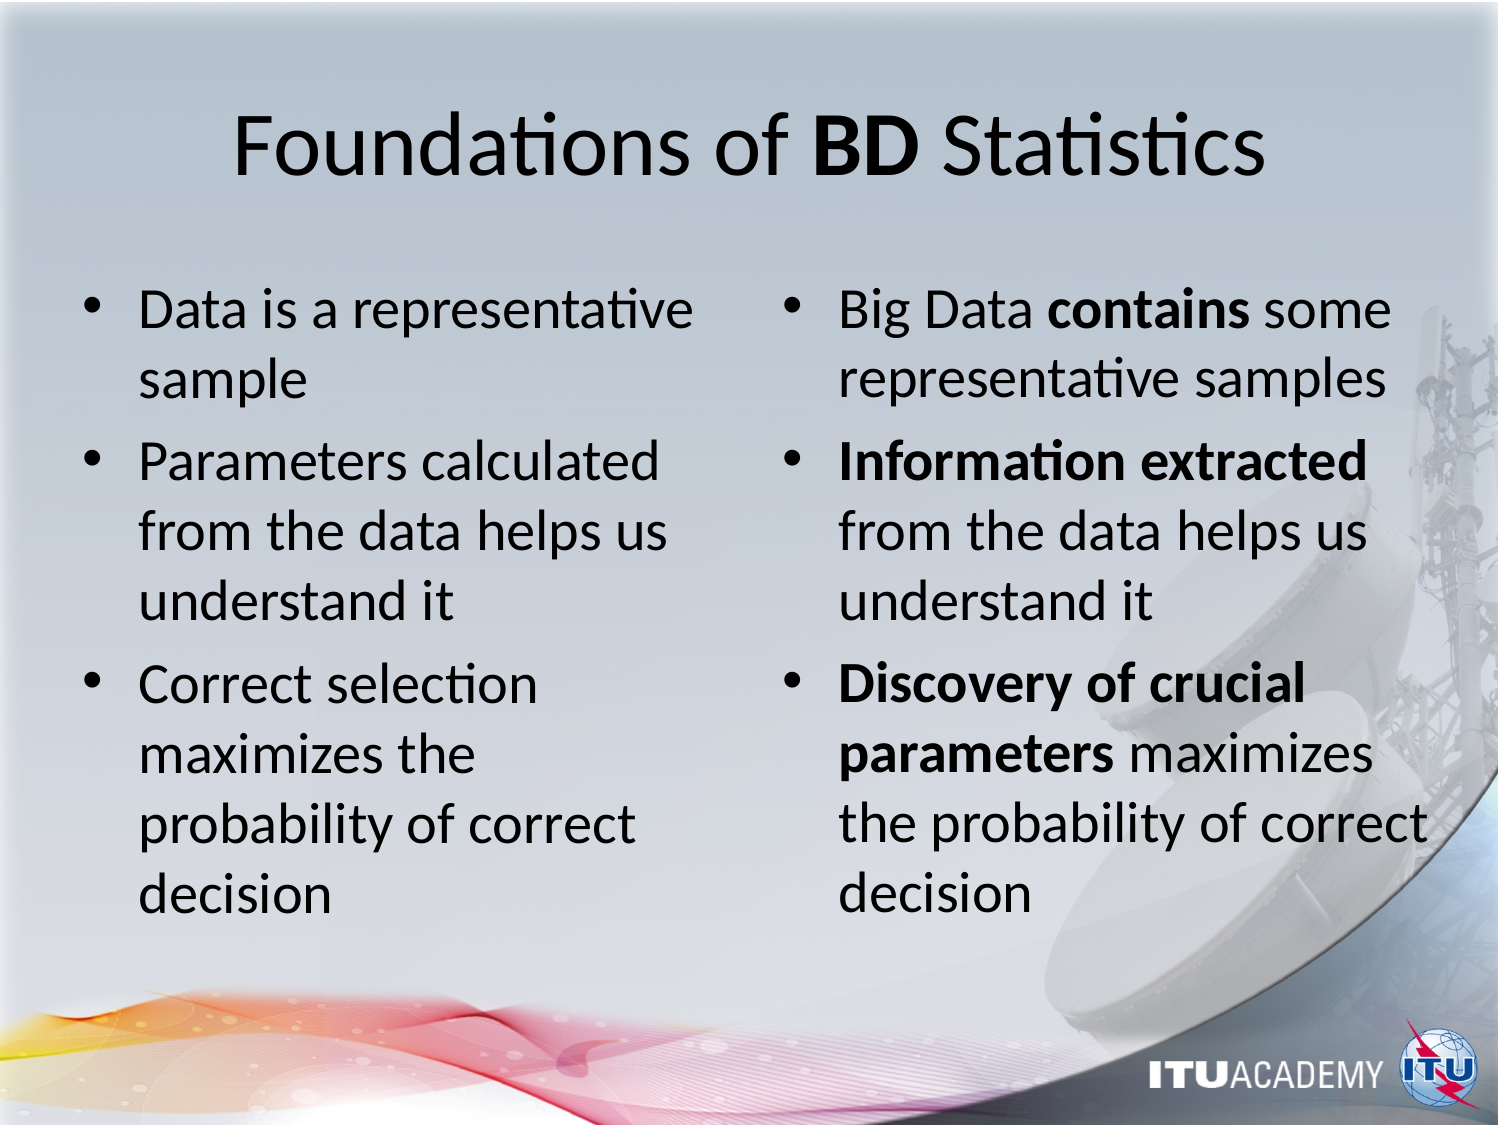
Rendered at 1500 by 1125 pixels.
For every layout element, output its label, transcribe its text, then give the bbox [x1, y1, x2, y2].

list Data is a representative sample Parameters calculated from the data helps us understand it Correct selection maximizes the probability of correct decision [74, 261, 738, 1006]
text_box Big Data contains some representative samples Information extracted from the data helps us understand it Discovery of crucial parameters maximizes the probability of correct decision [774, 262, 1438, 1005]
title Foundations of BD Statistics [74, 44, 1426, 234]
picture [0, 2, 1498, 1125]
